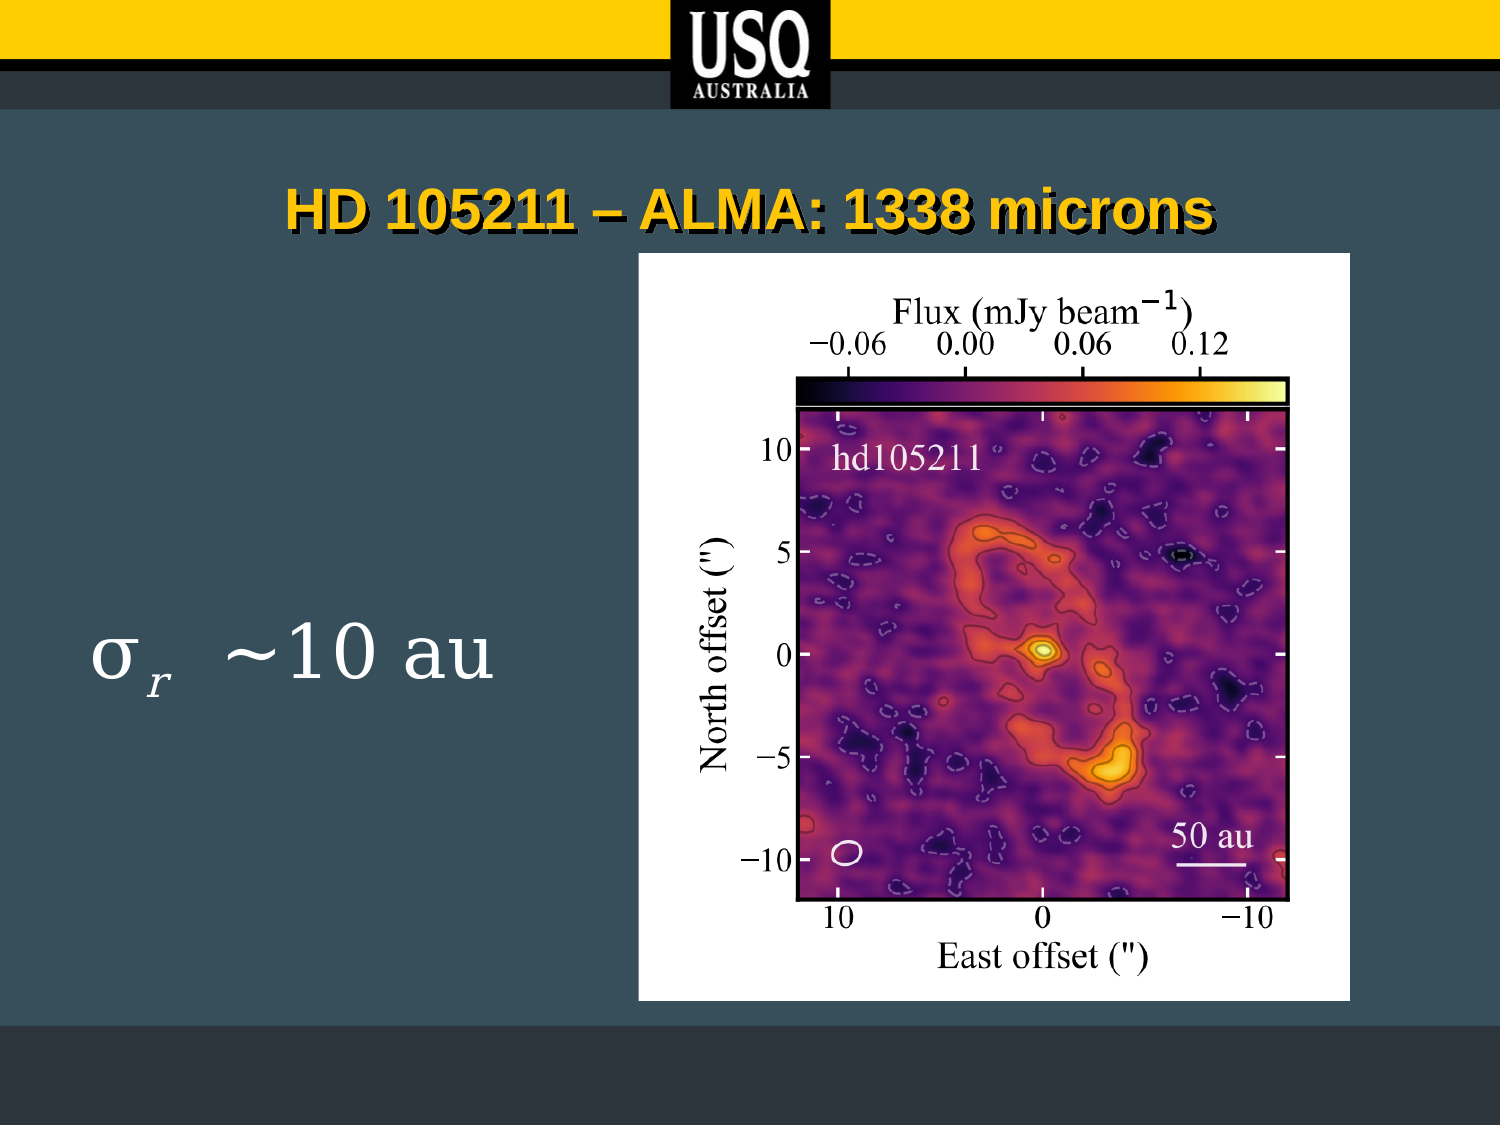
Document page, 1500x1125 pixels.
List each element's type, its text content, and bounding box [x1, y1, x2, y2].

picture [0, 0, 1500, 1125]
title HD 105211 – ALMA: 1338 microns [112, 112, 1388, 301]
